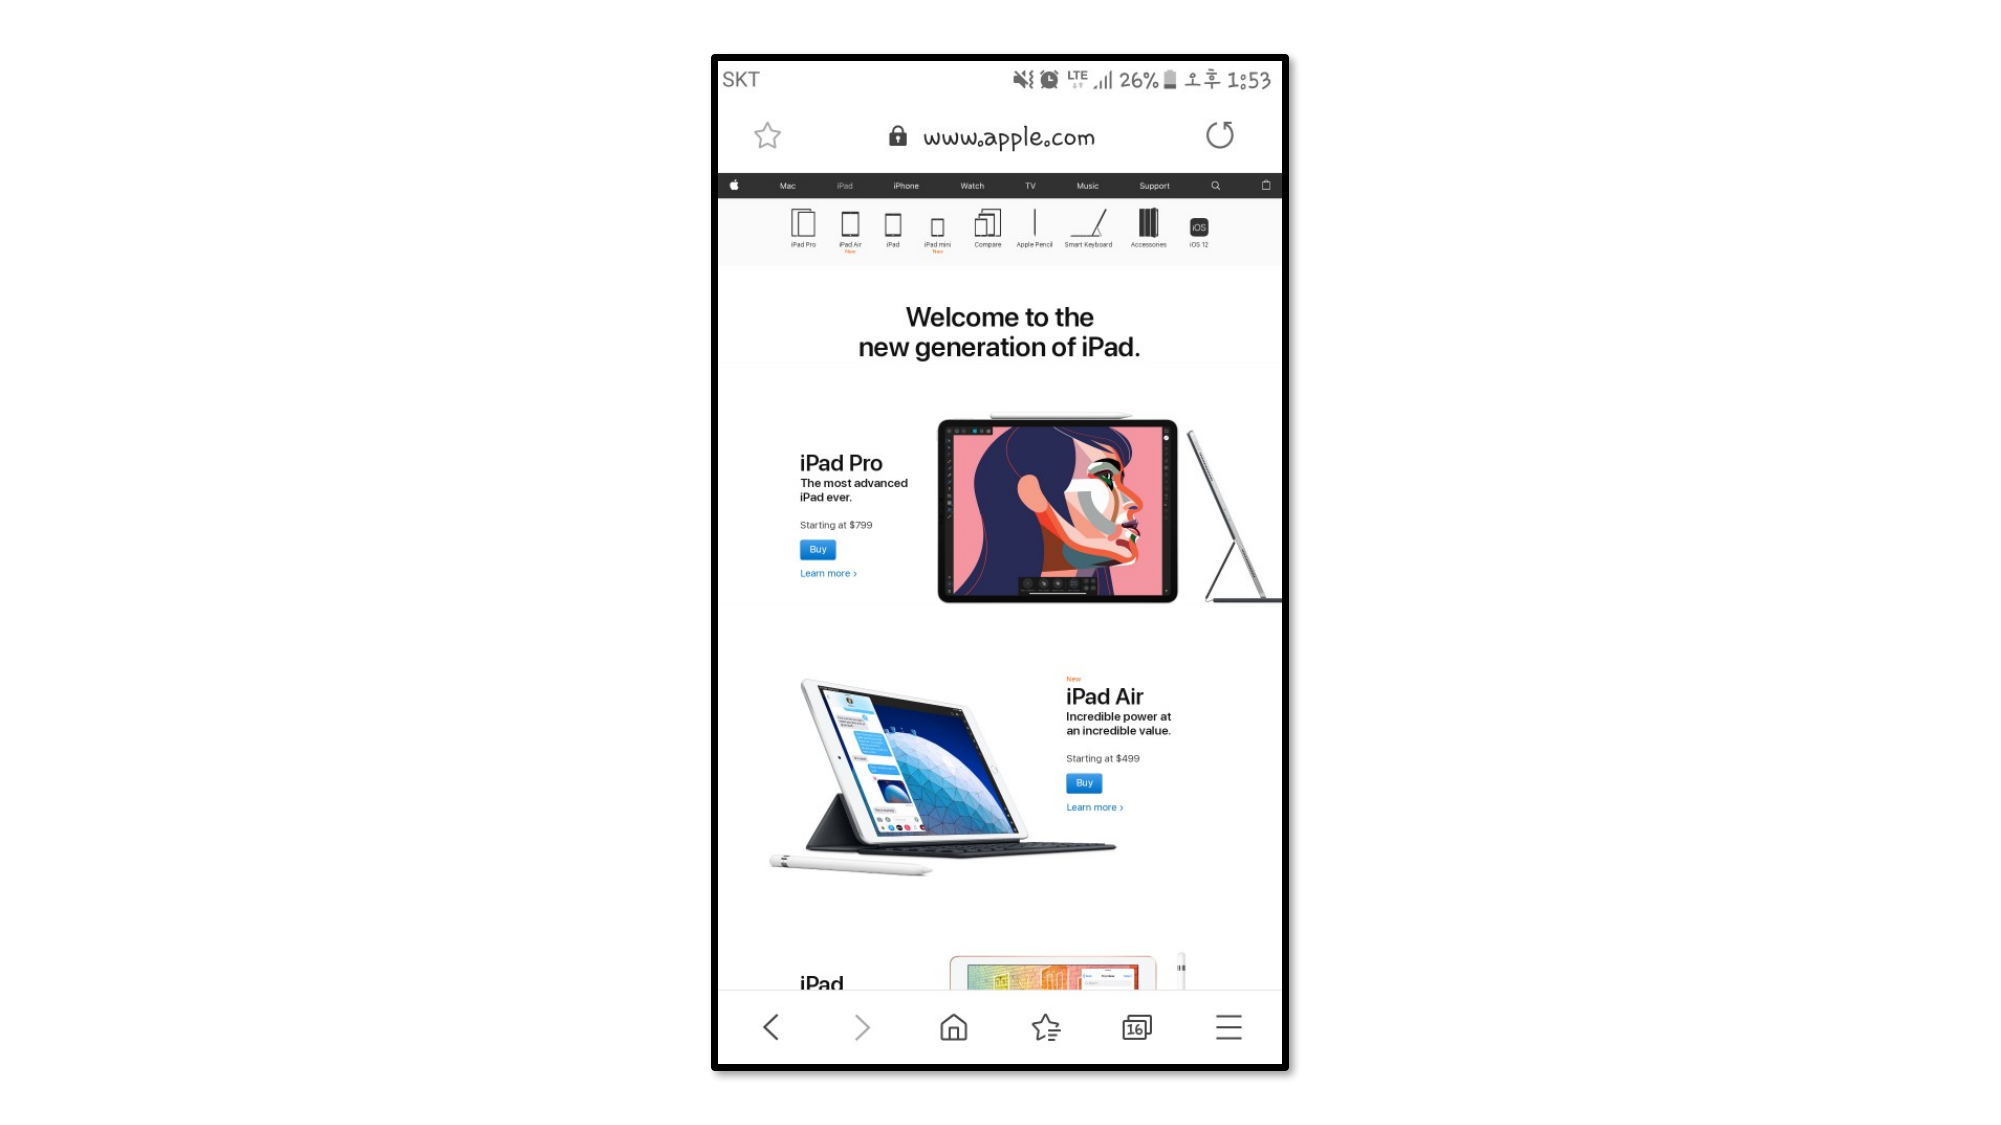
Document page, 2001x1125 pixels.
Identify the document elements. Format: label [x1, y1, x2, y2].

picture [717, 60, 1283, 1065]
